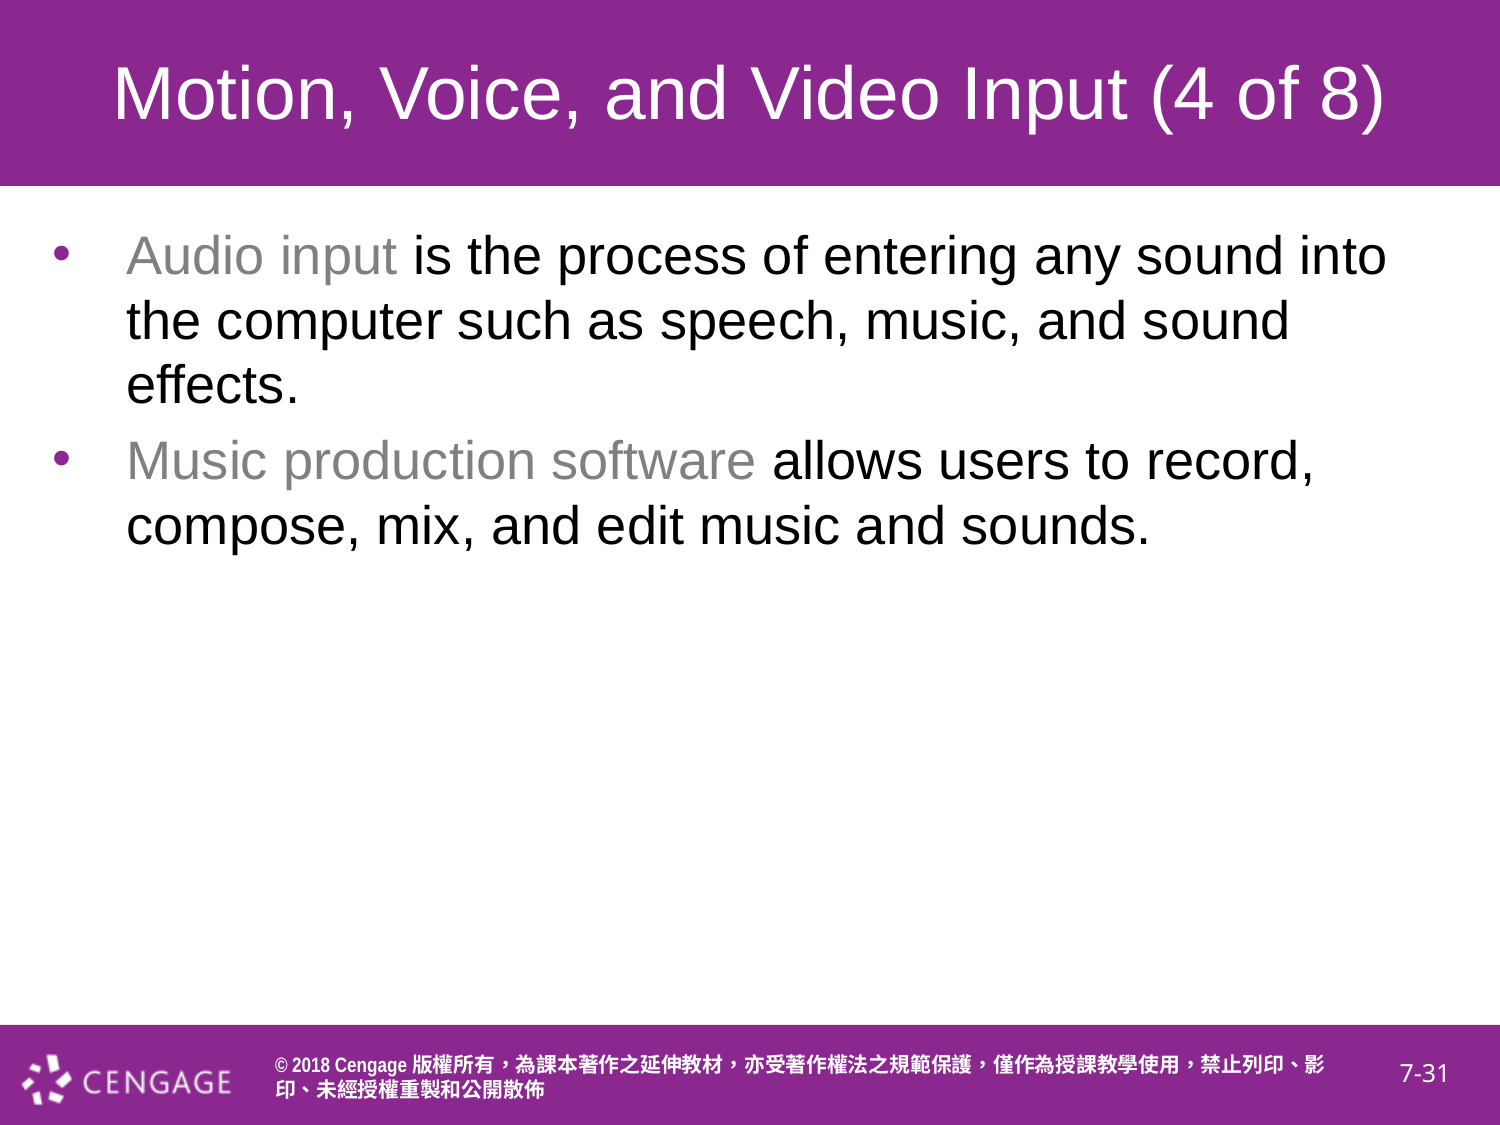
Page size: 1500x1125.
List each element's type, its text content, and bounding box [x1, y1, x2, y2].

list Audio input is the process of entering any sound into the computer such as speech, music, and sound effects. Music production software allows users to record, compose, mix, and edit music and sounds. [37, 212, 1475, 1005]
picture [12, 1045, 236, 1113]
title Motion, Voice, and Video Input (4 of 8) [7, 4, 1493, 175]
